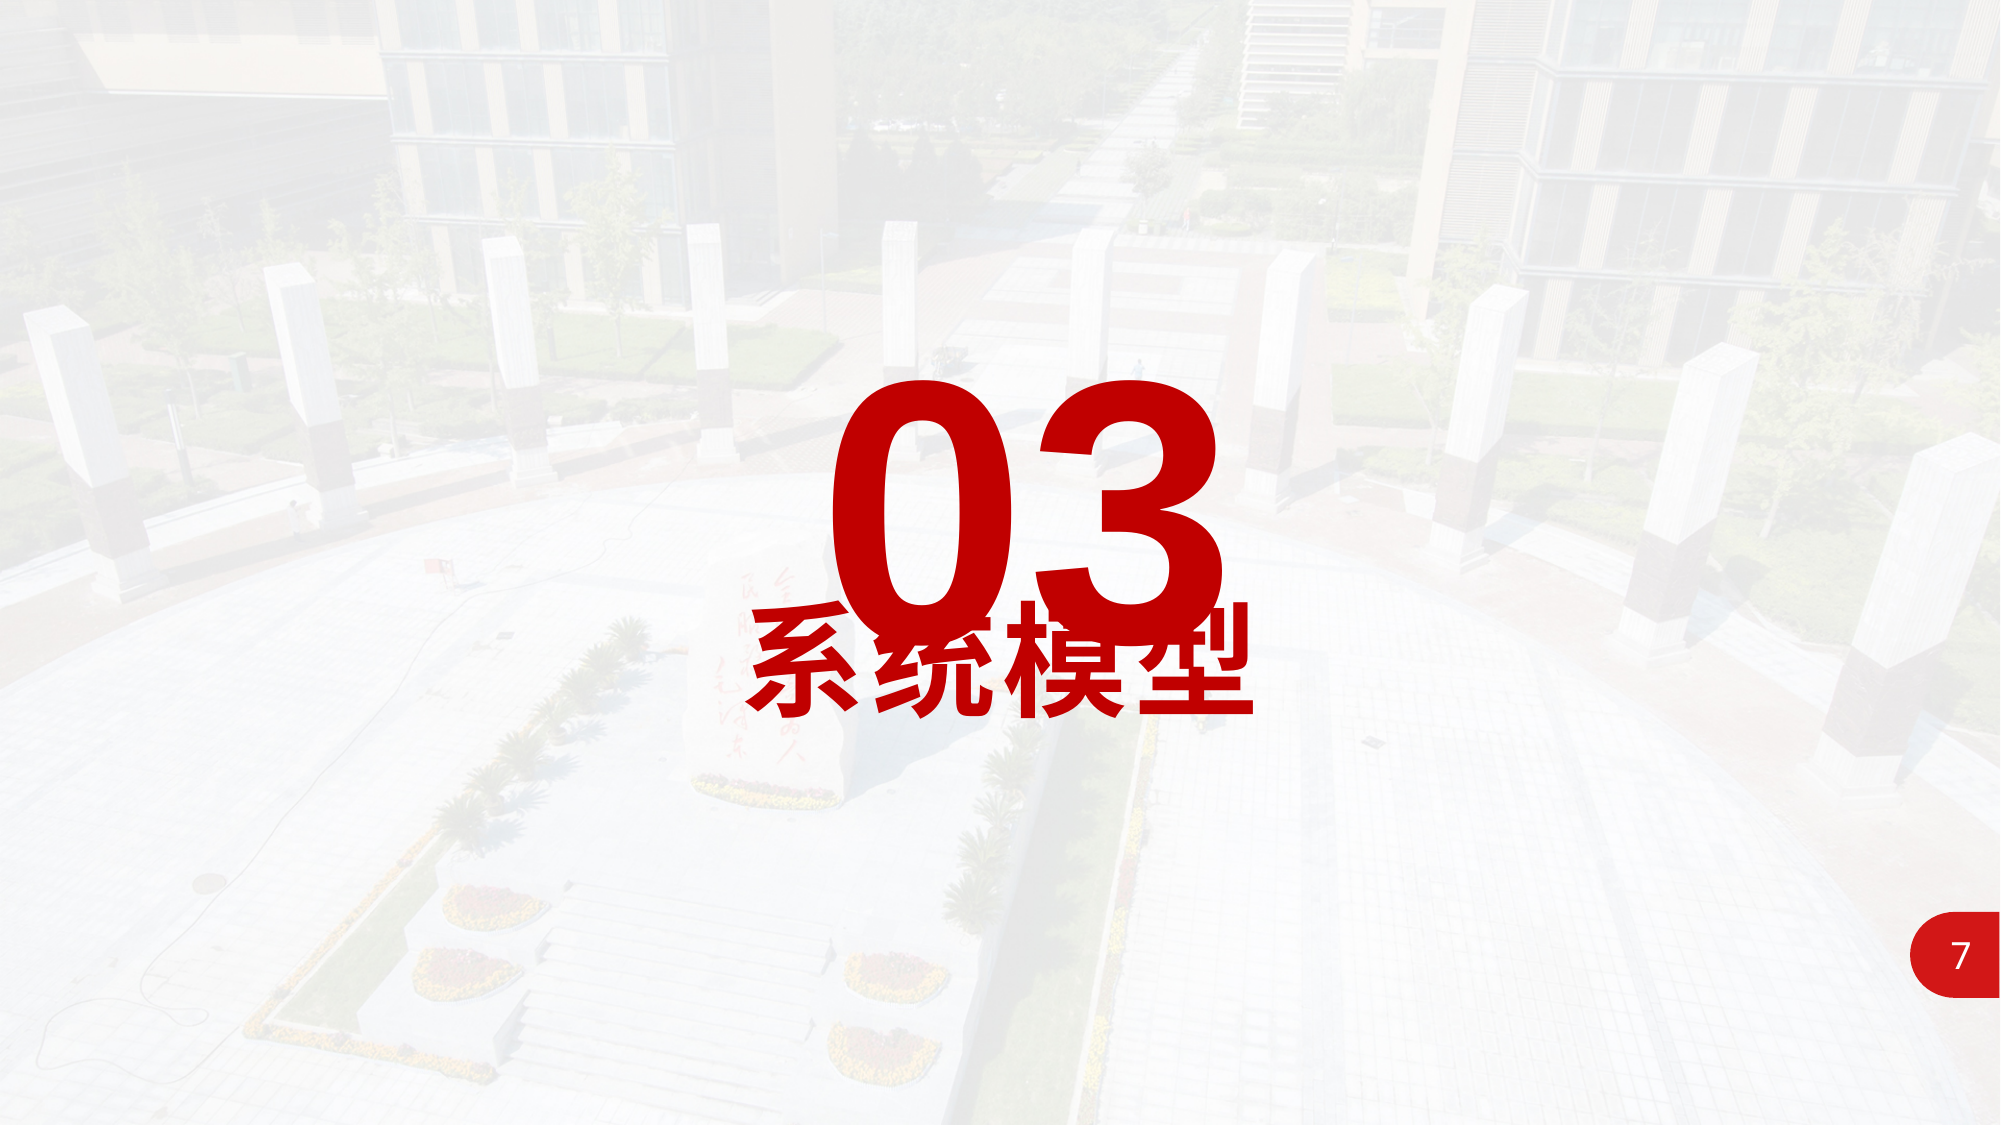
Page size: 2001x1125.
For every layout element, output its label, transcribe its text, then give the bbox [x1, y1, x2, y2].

picture [0, 0, 2001, 1125]
text_box 7 [1909, 910, 2000, 999]
text_box 系统模型 [128, 575, 1872, 810]
text_box 03 [804, 260, 1251, 575]
